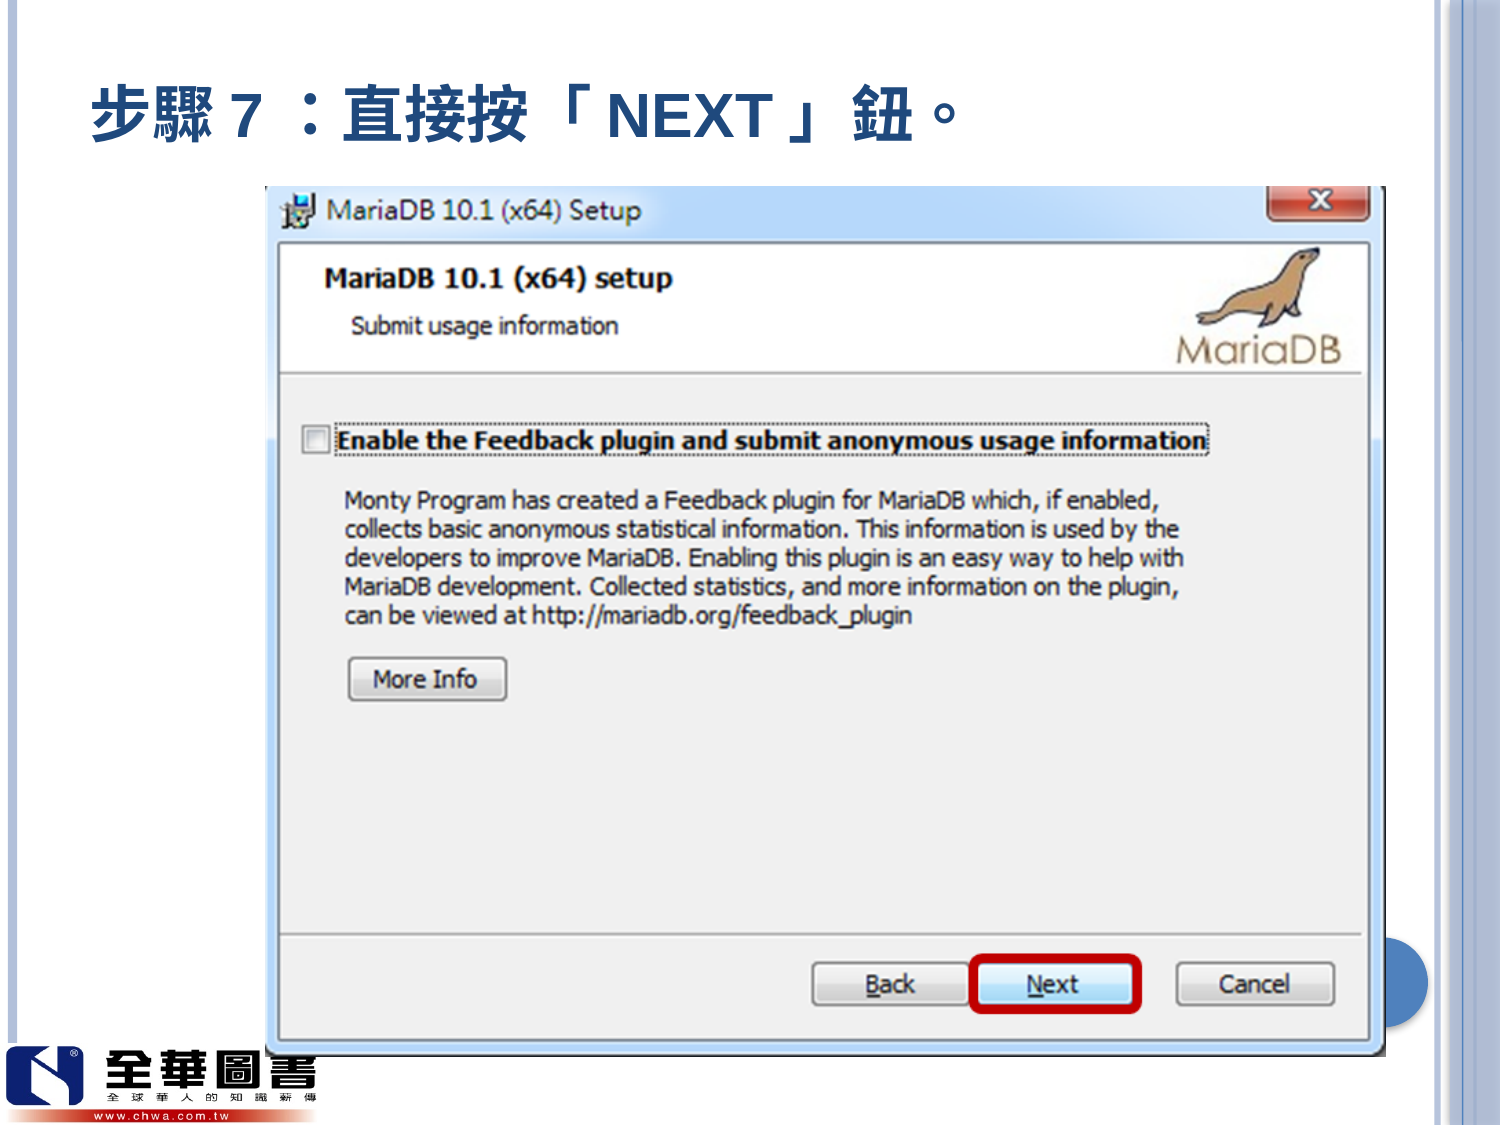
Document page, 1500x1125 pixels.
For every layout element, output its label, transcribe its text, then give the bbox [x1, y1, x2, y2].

picture [0, 185, 1387, 1125]
title 步驟7：直接按「Next」鈕。 [75, 45, 1300, 233]
